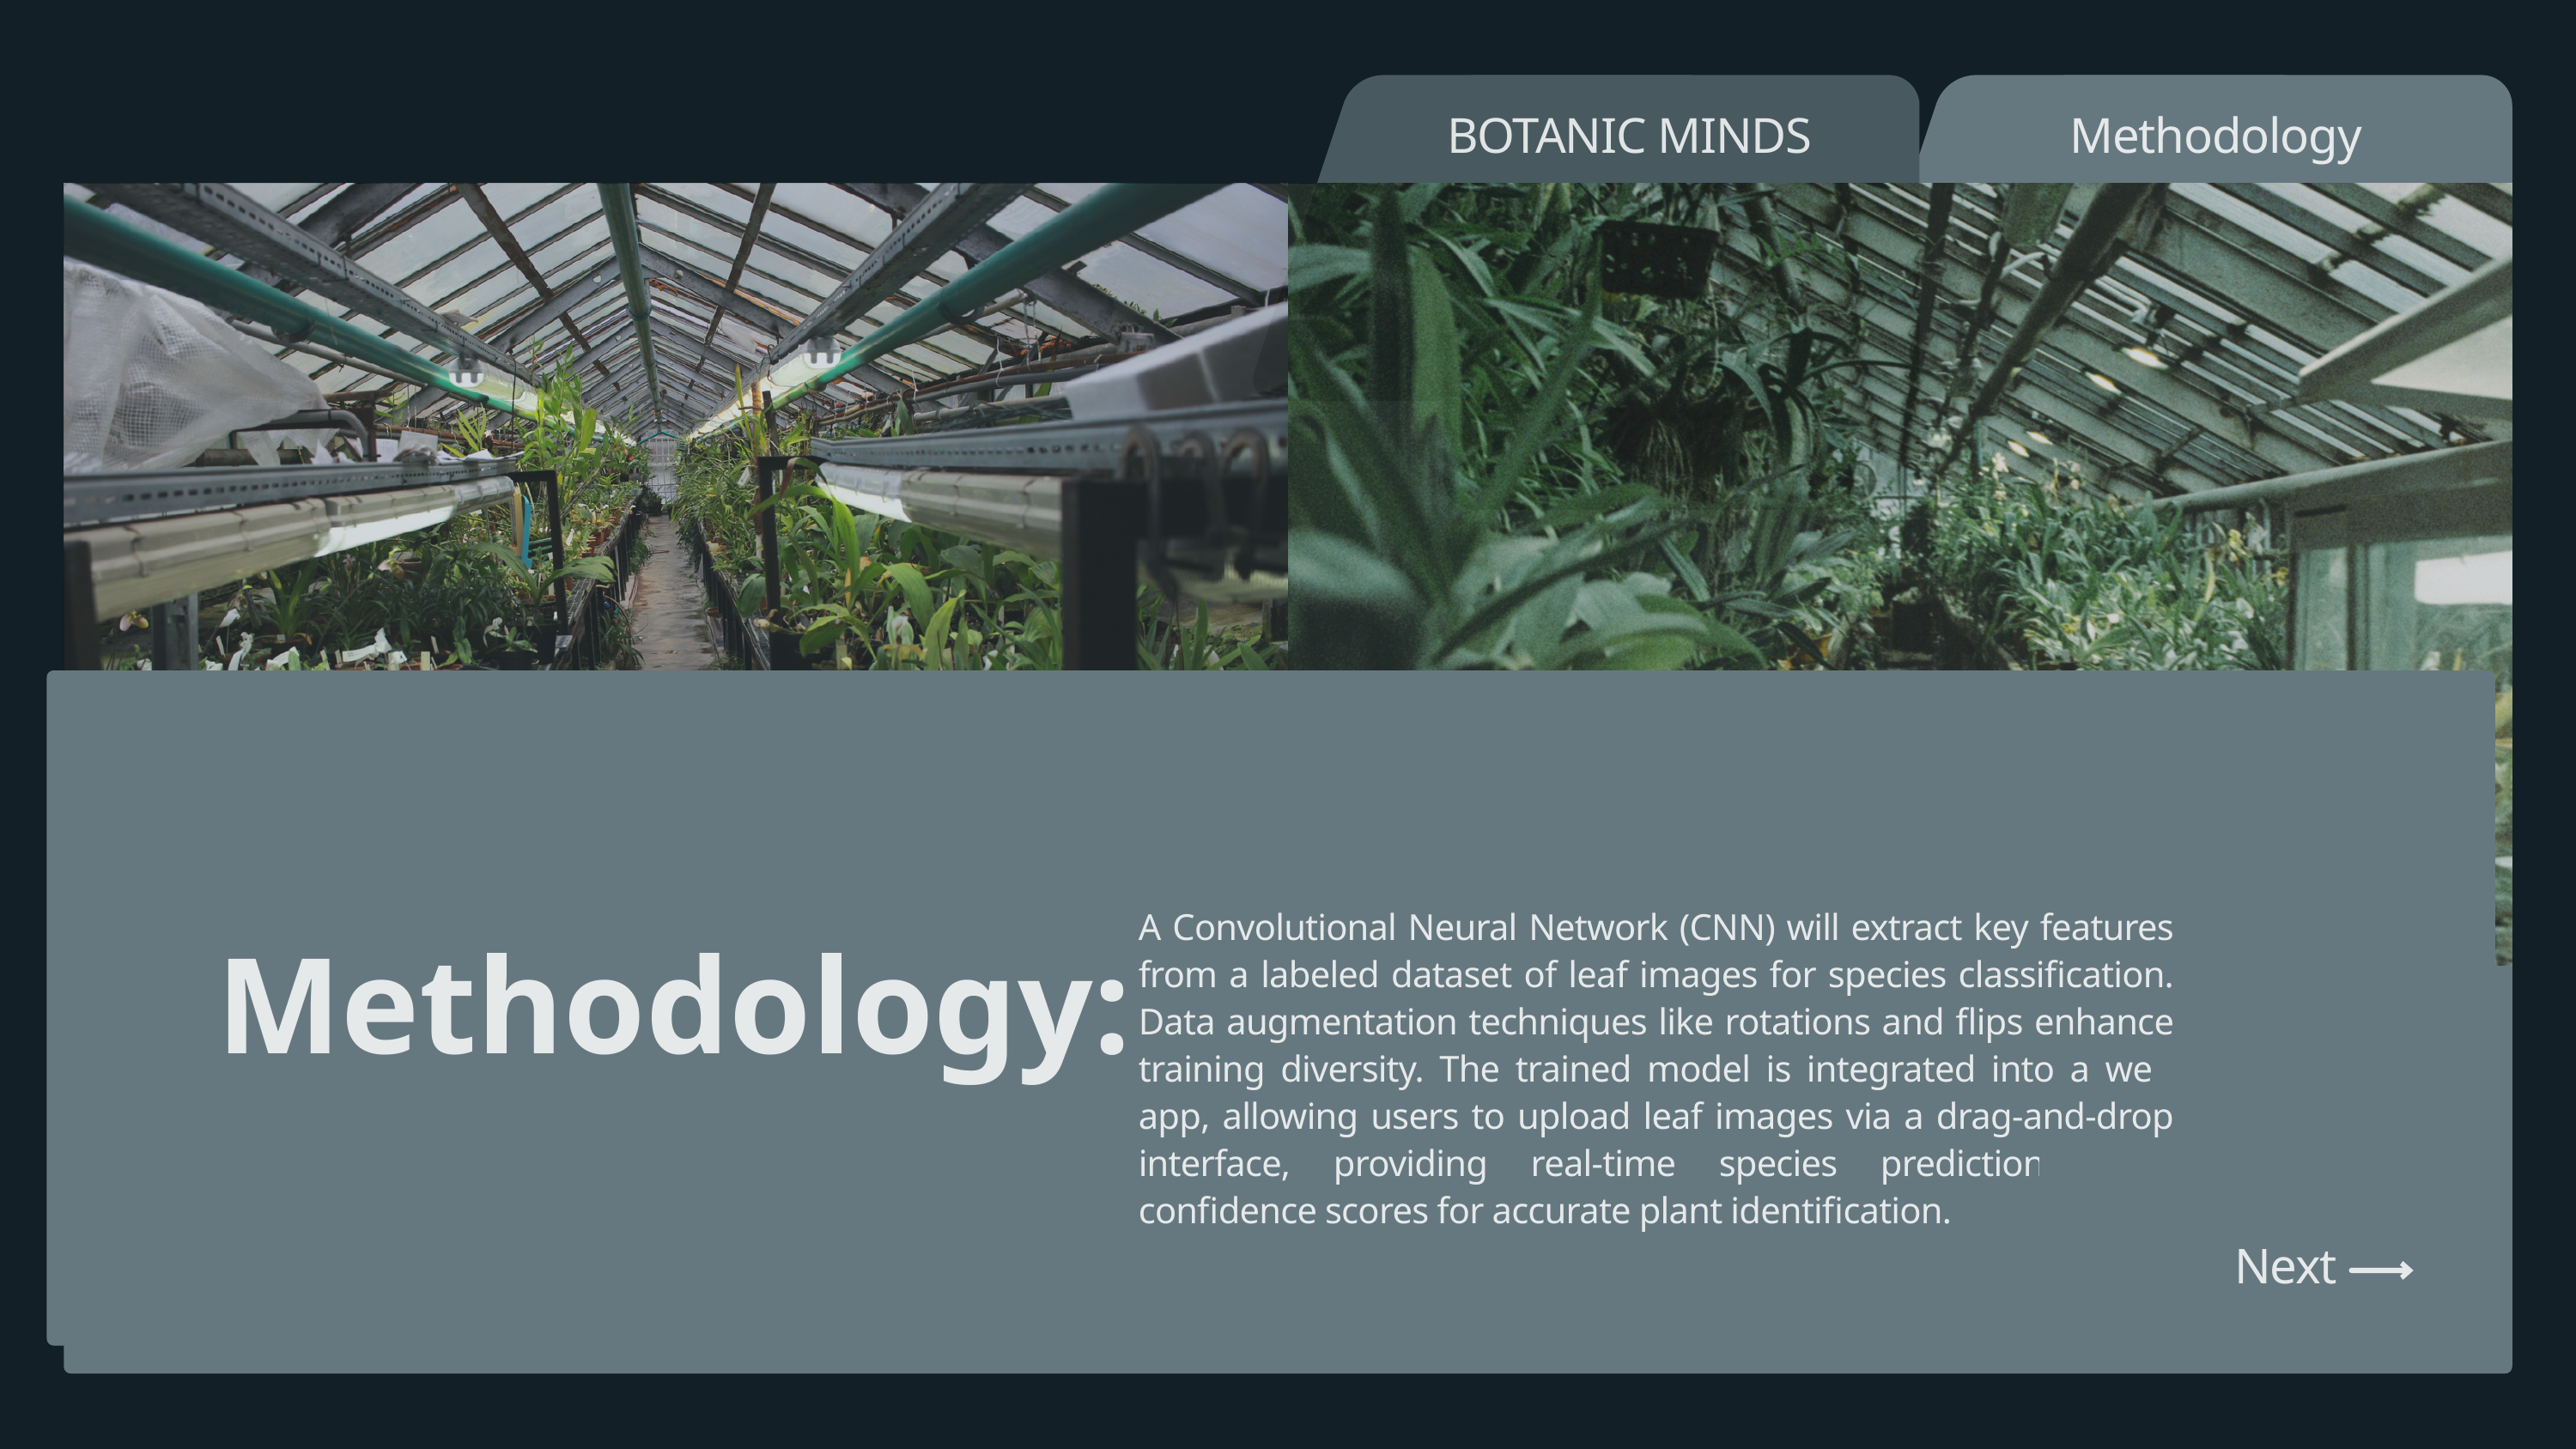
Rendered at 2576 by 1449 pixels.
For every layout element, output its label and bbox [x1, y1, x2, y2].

text_box [1287, 183, 2512, 966]
text_box [46, 670, 2496, 1346]
text_box [1922, 75, 2512, 182]
text_box [64, 971, 2512, 1374]
text_box [1244, 75, 1920, 181]
text_box [63, 183, 1285, 667]
